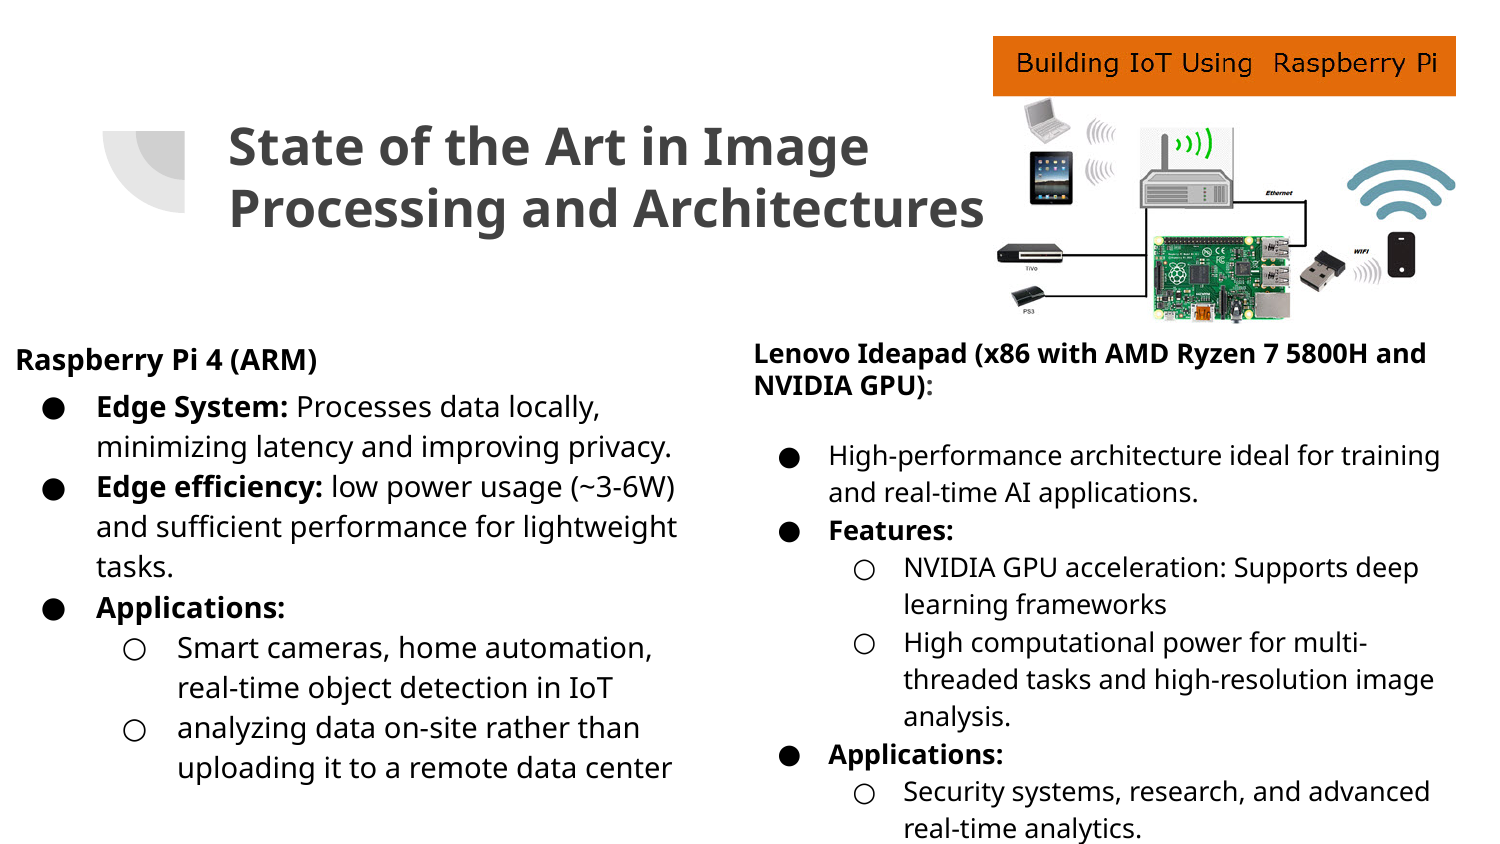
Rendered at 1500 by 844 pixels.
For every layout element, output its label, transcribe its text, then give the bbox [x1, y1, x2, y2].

picture [993, 36, 1457, 324]
text_box Lenovo Ideapad (x86 with AMD Ryzen 7 5800H and NVIDIA GPU): High-performance architecture ideal for training and real-time AI applications. Features: NVIDIA GPU acceleration: Supports deep learning frameworks High computational power for multi-threaded tasks and high-resolution image analysis. Applications: Security systems, research, and advanced real-time analytics. [738, 321, 1464, 809]
list Raspberry Pi 4 (ARM) Edge System: Processes data locally, minimizing latency and improving privacy. Edge efficiency: low power usage (~3-6W) and sufficient performance for lightweight tasks. Applications: Smart cameras, home automation, real-time object detection in IoT analyzing data on-site rather than uploading it to a remote data center [0, 321, 726, 809]
title State of the Art in Image Processing and Architectures [213, 98, 988, 263]
